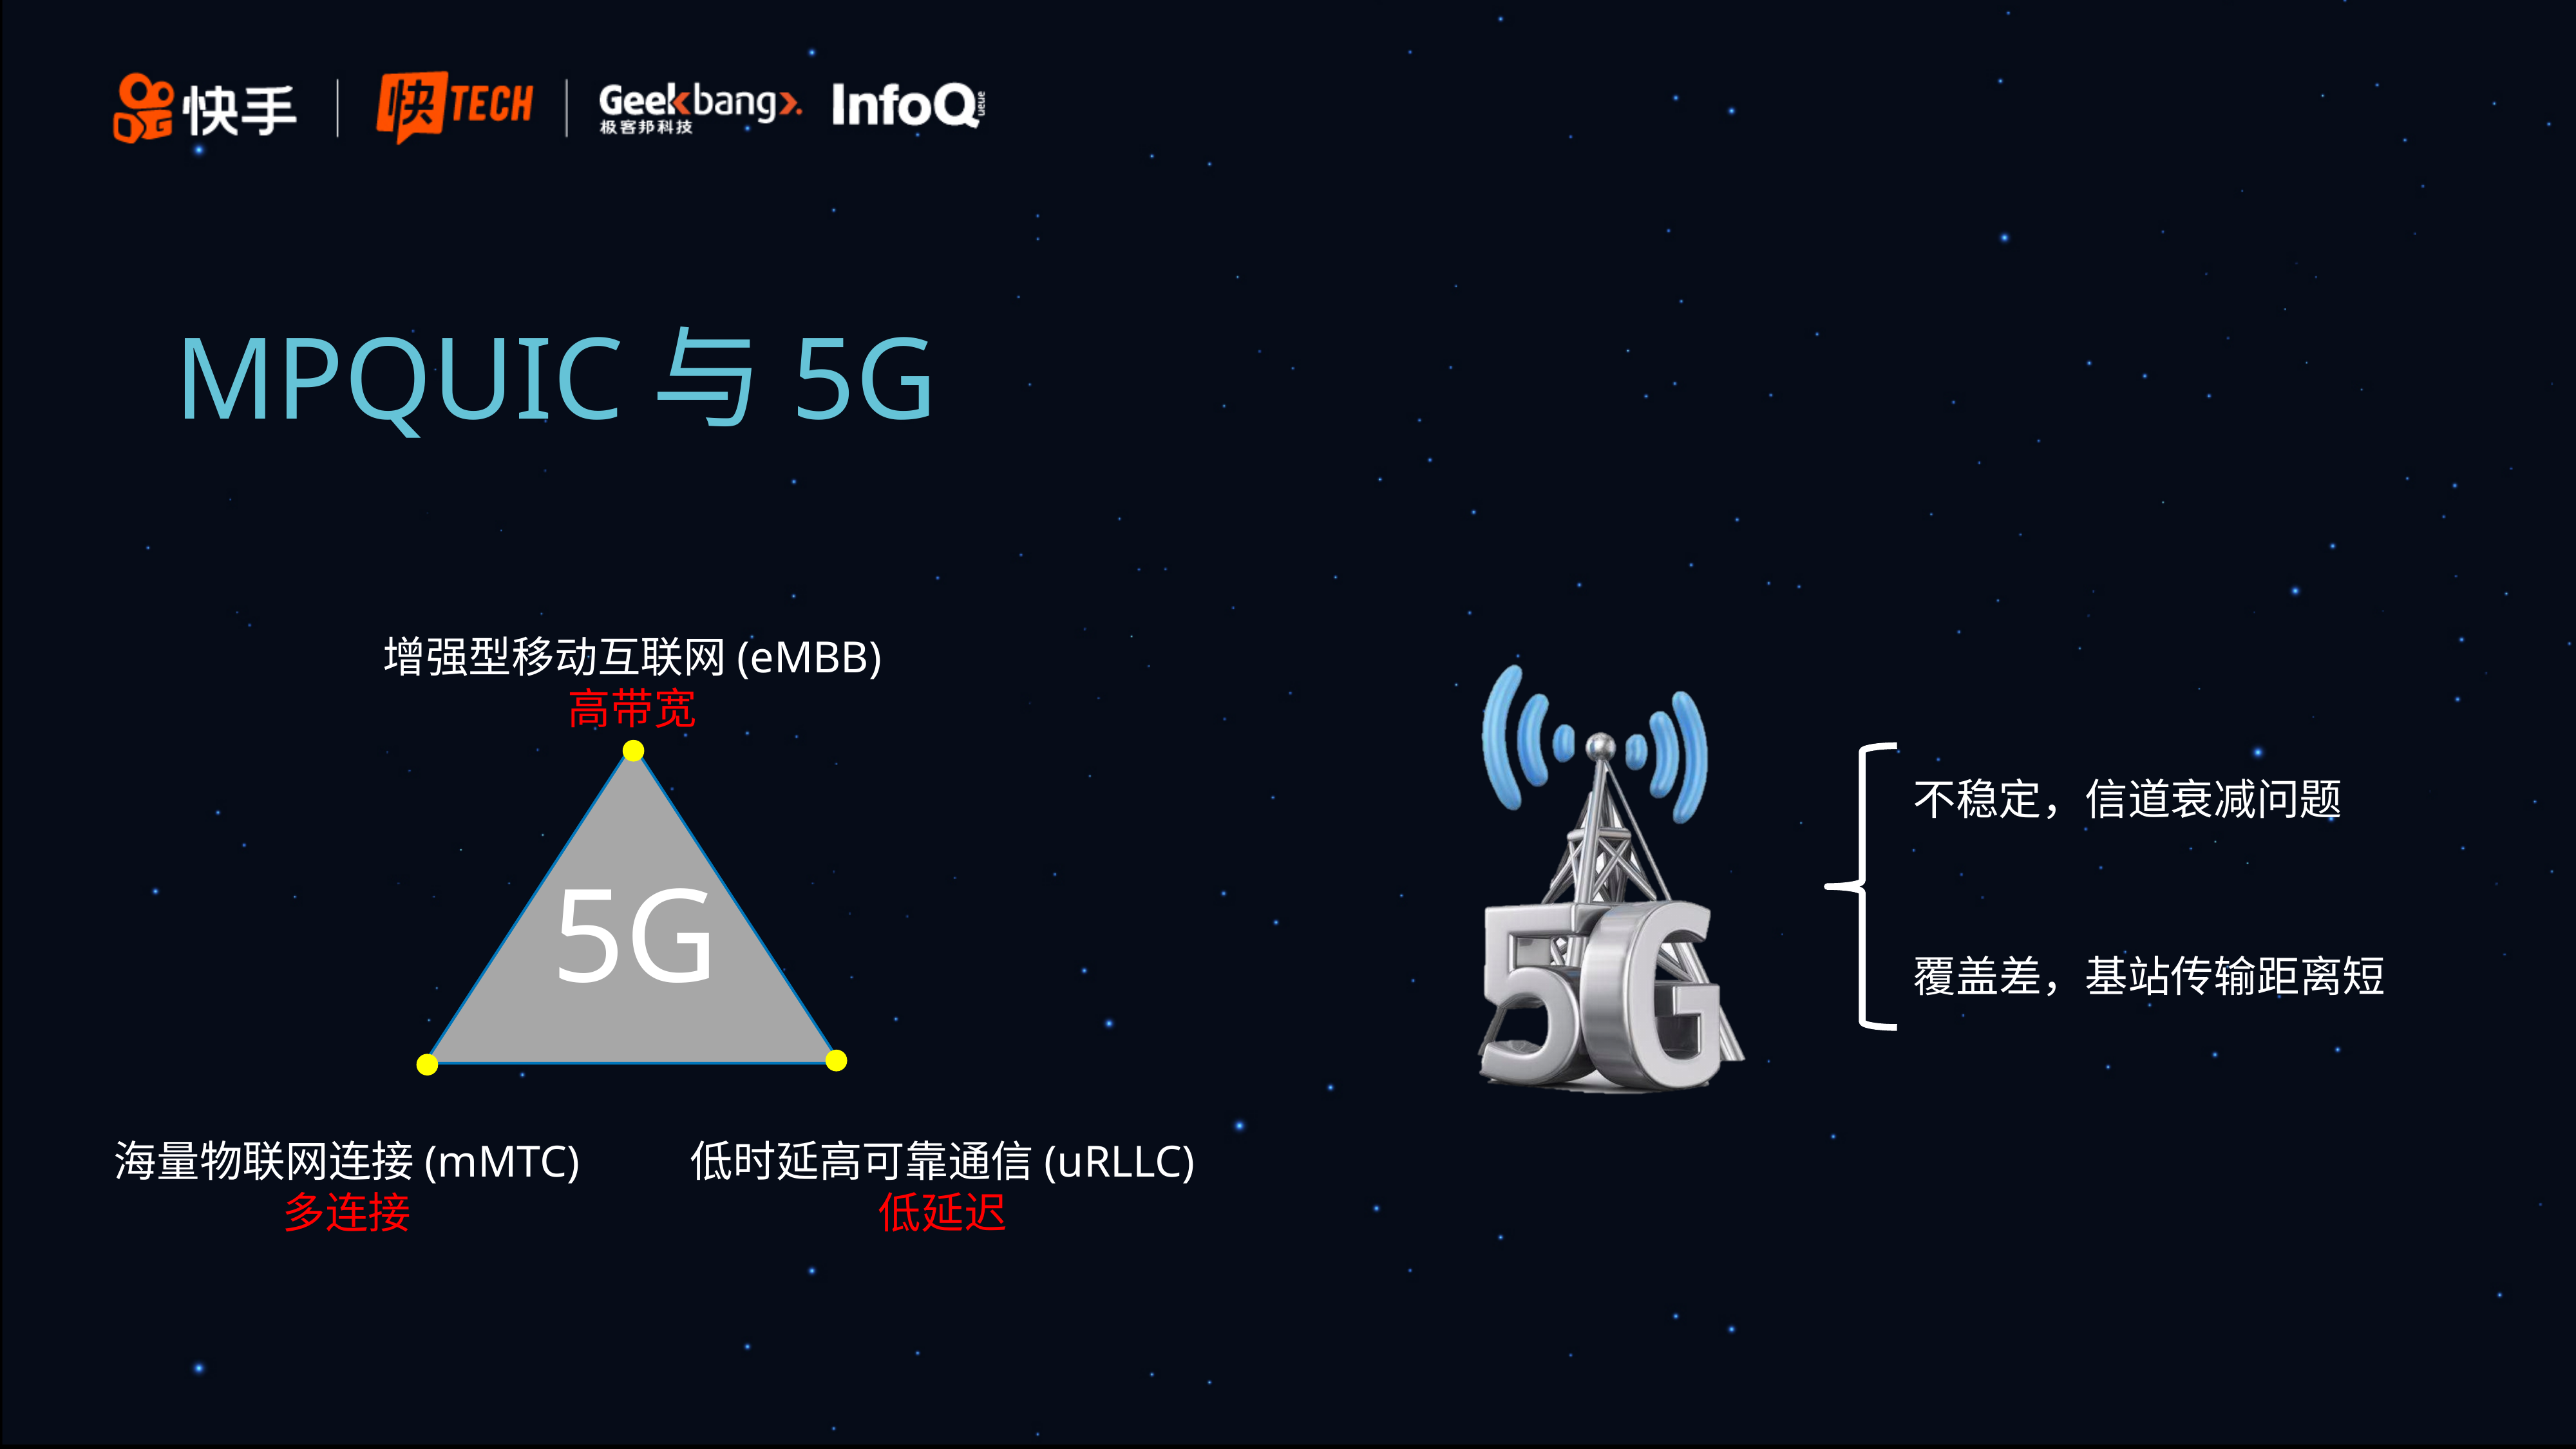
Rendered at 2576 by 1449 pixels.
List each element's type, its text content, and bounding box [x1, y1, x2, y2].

picture [2, 0, 2576, 1444]
title MPQUIC与5G [170, 302, 2421, 503]
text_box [1411, 649, 2391, 1124]
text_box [115, 625, 1197, 1241]
